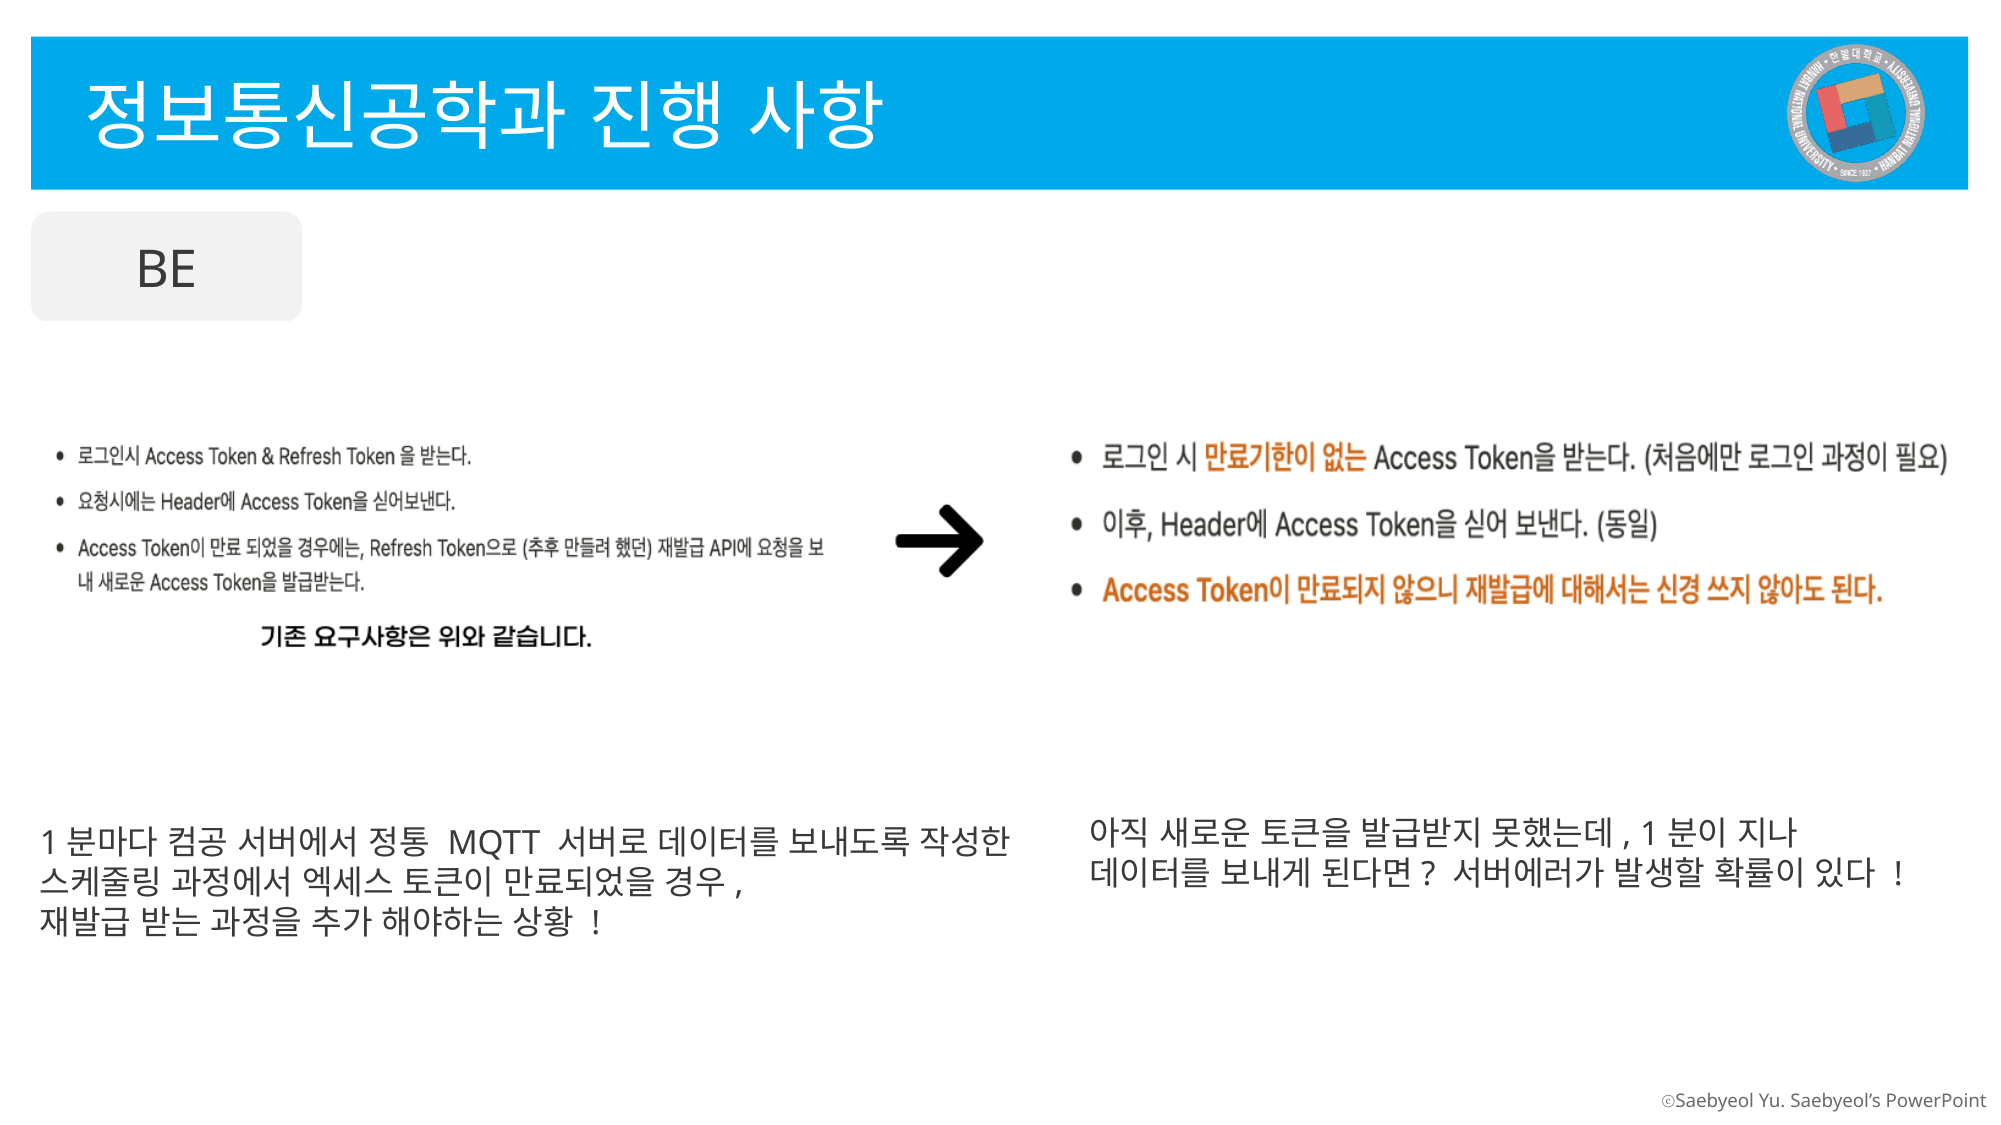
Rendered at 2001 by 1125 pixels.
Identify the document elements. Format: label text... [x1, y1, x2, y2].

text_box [31, 36, 1969, 190]
text_box 아직 새로운 토큰을 발급받지 못했는데, 1분이 지나 데이터를 보내게 된다면? 서버에러가 발생할 확률이 있다 ! [1074, 797, 2000, 907]
text_box BE [31, 211, 303, 321]
text_box 1분마다 컴공 서버에서 정통 MQTT 서버로 데이터를 보내도록 작성한 스케줄링 과정에서 엑세스 토큰이 만료되었을 경우, 재발급 받는 과정을 추가 해야하는 상황 ! [24, 806, 1075, 994]
picture [24, 321, 1975, 674]
